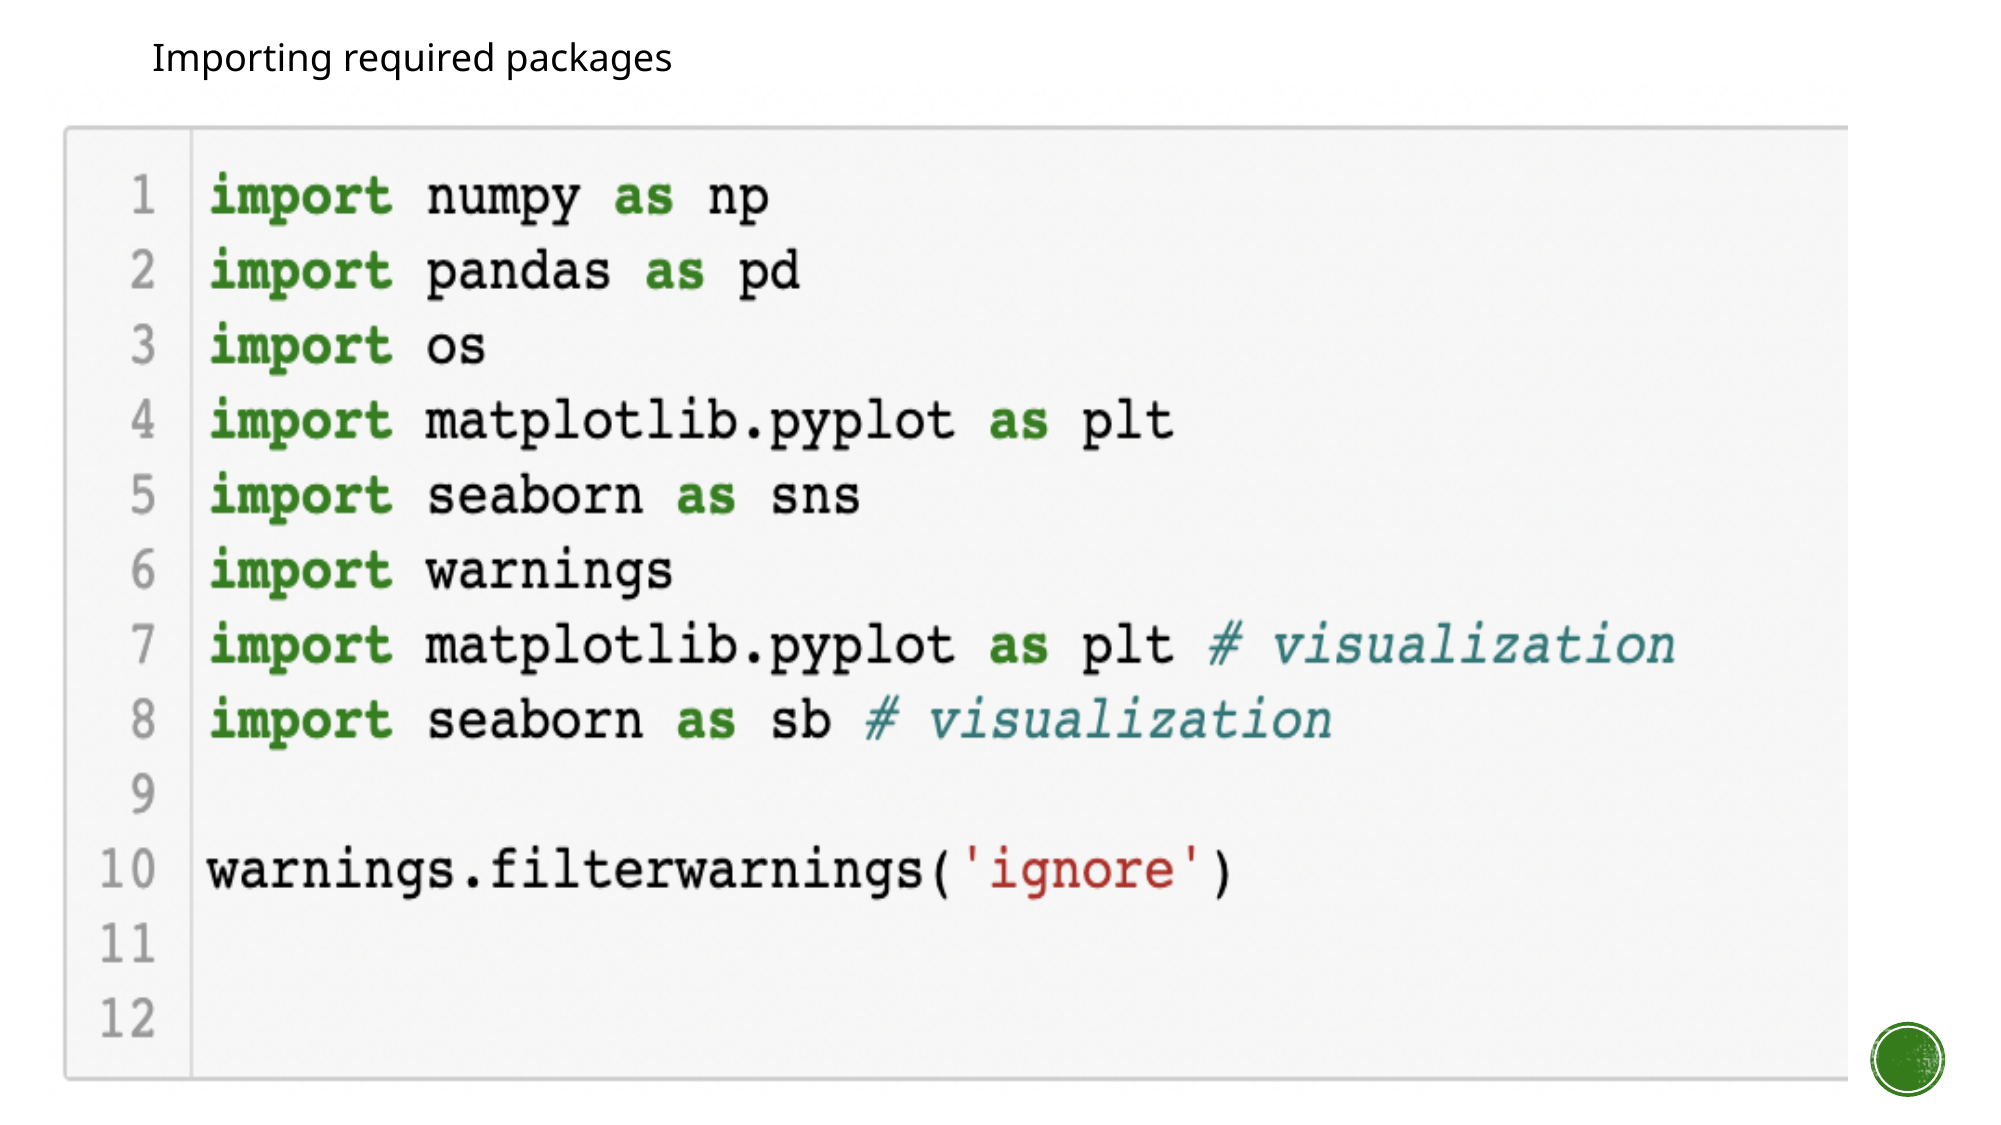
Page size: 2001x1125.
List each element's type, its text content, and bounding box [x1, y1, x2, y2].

title Importing required packages [137, 30, 1863, 134]
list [51, 87, 1844, 1090]
